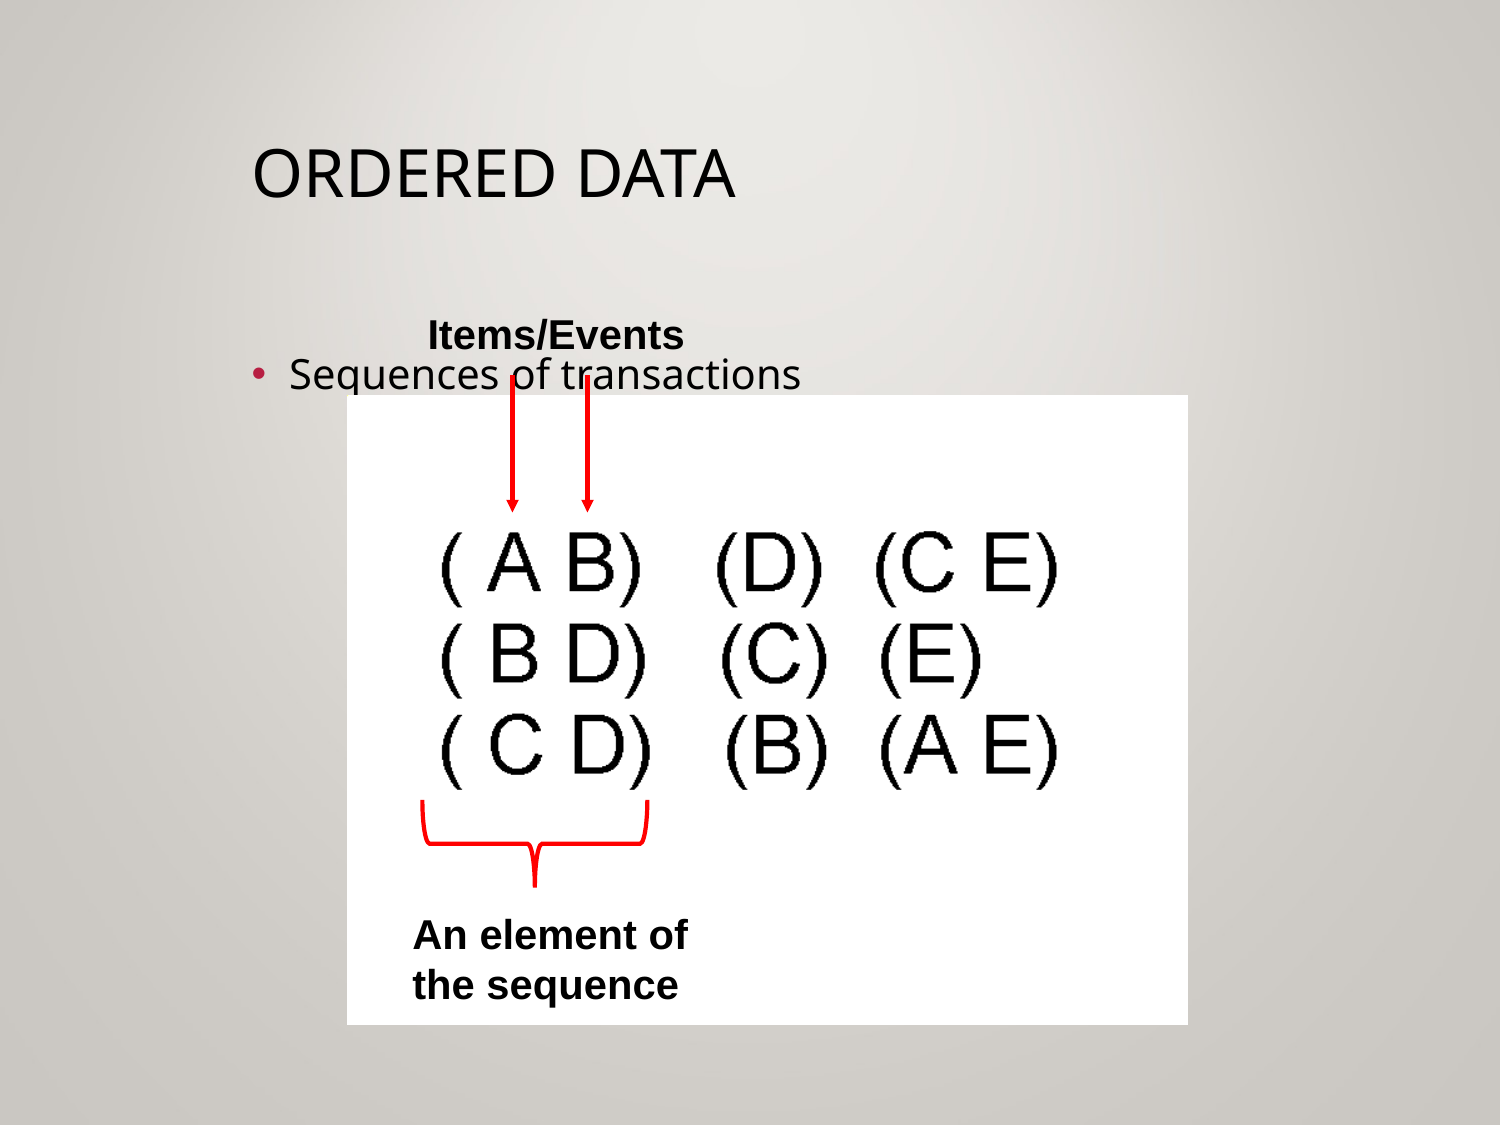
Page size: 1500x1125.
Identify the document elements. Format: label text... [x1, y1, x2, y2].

picture [0, 0, 1500, 1125]
title ORDERED DATA [236, 132, 1315, 305]
text_box Items/Events [412, 299, 750, 365]
list Sequences of transactions [236, 330, 1315, 897]
